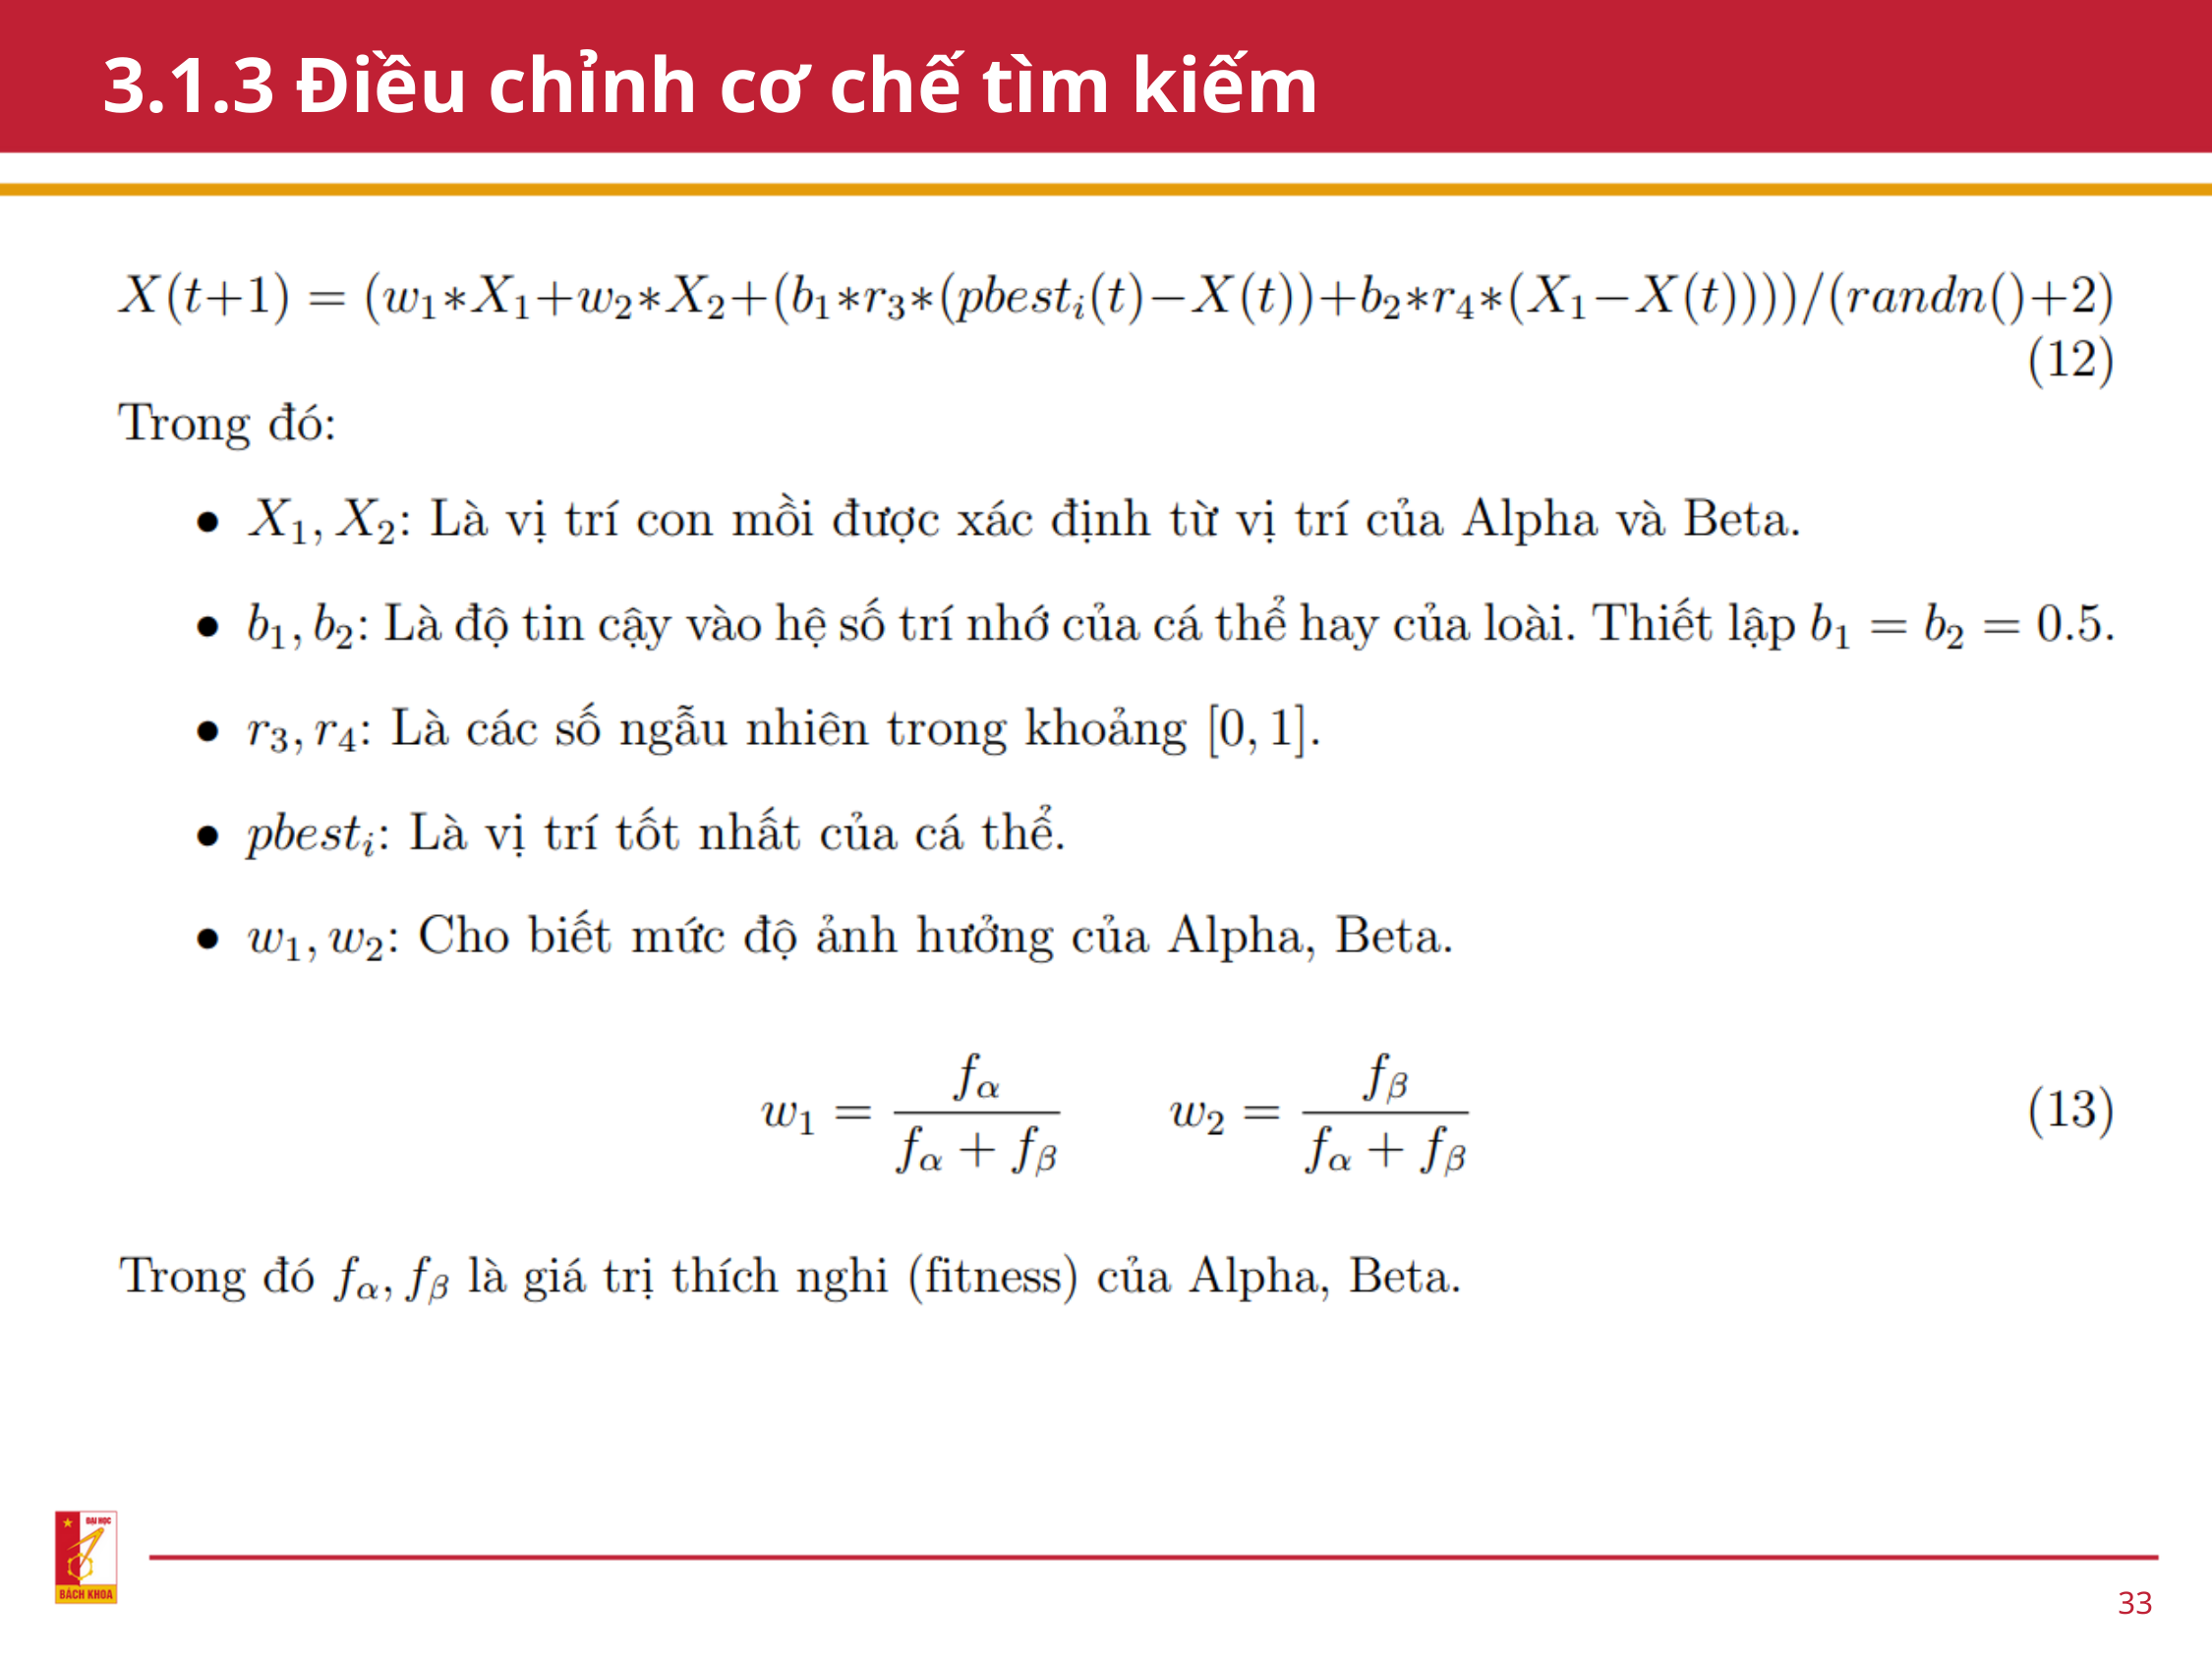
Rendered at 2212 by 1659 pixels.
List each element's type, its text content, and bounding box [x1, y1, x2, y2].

text_box [0, 0, 2212, 1659]
text_box [96, 245, 2130, 1188]
text_box 3.1.3 Điều chỉnh cơ chế tìm kiếm [102, 22, 2124, 128]
text_box 33 [2118, 1577, 2154, 1621]
text_box [102, 1234, 1481, 1314]
